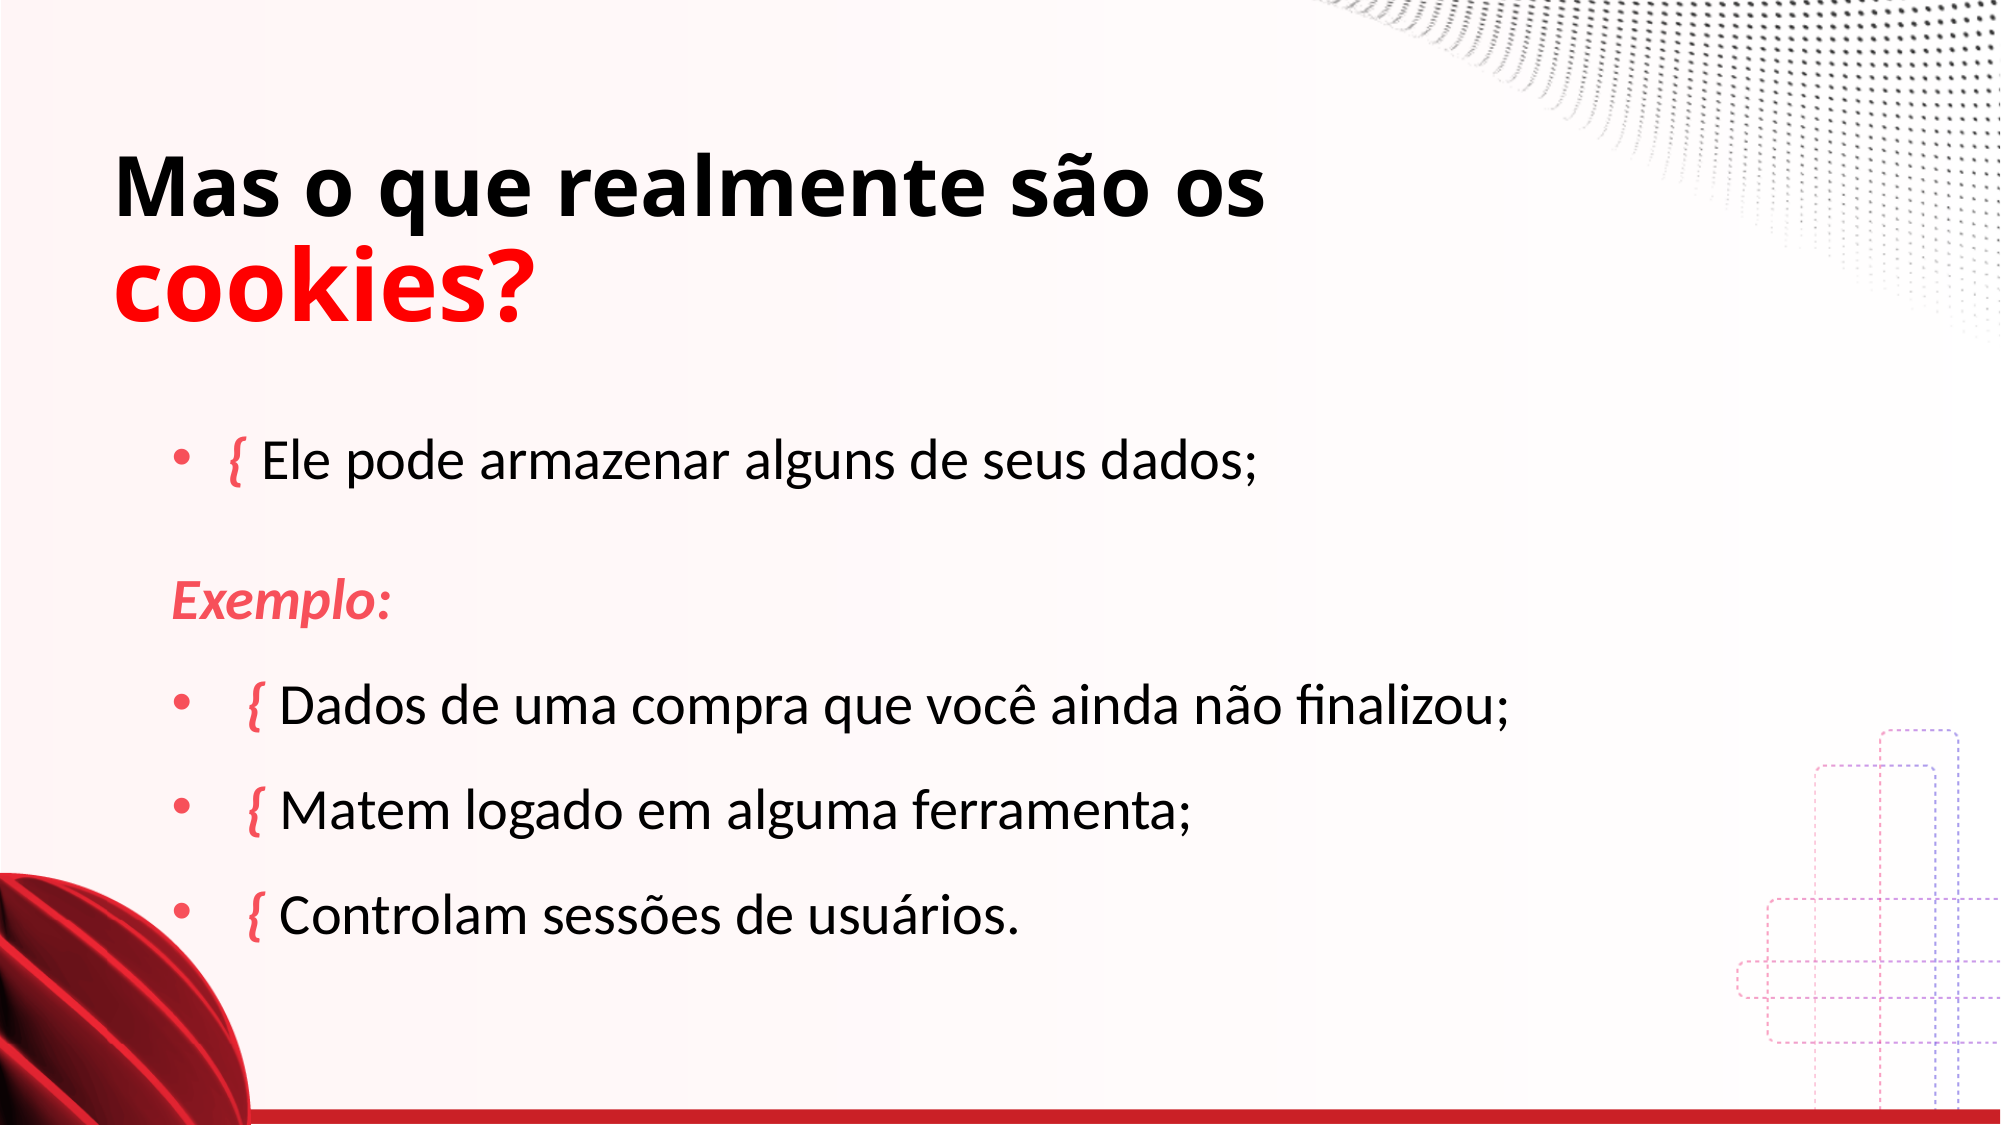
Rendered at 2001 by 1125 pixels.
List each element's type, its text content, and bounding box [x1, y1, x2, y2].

text_box { Ele pode armazenar alguns de seus dados; Exemplo: { Dados de uma compra que você ainda não finalizou; { Matem logado em alguma ferramenta; { Controlam sessões de usuários. [156, 413, 1572, 1125]
picture [0, 0, 2001, 1125]
title Mas o que realmente são os cookies? [97, 124, 1598, 351]
text_box [1572, 793, 1801, 975]
